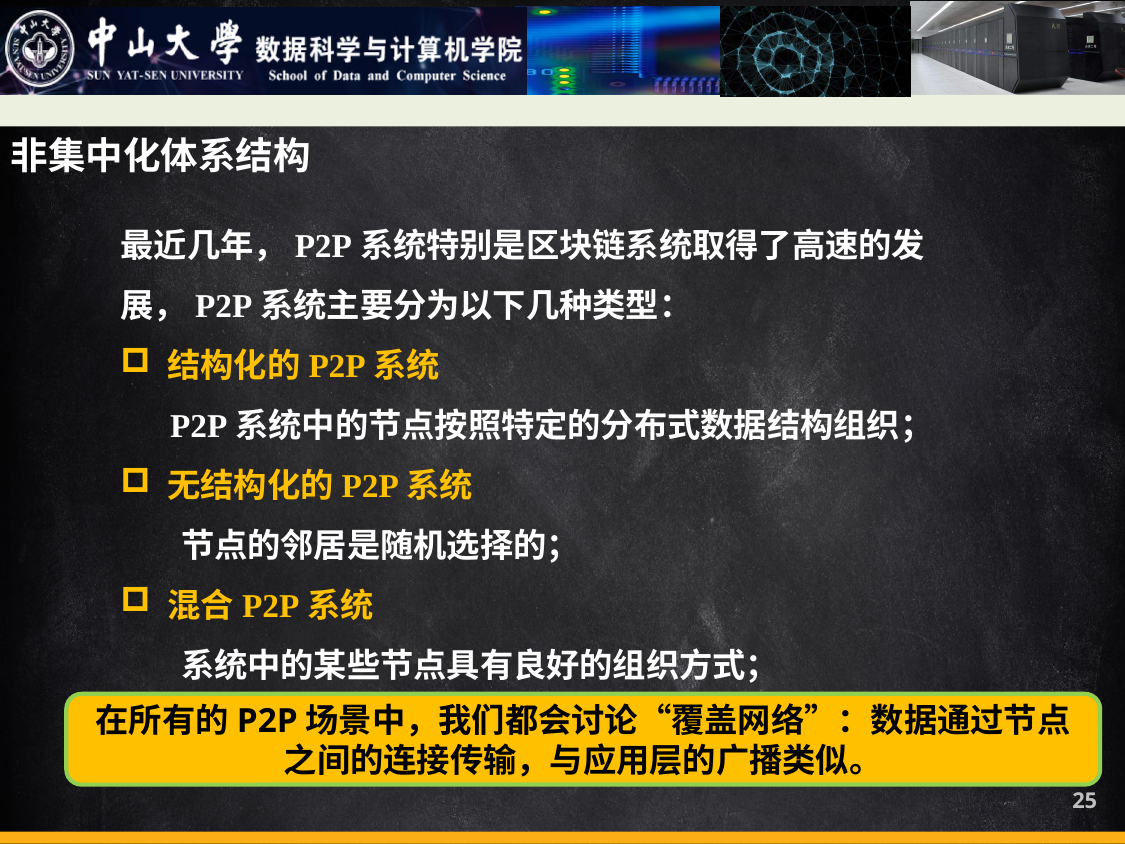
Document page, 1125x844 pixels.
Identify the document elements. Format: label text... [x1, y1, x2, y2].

text_box 非集中化体系结构 [0, 124, 752, 185]
picture [0, 127, 1125, 831]
text_box 在所有的P2P场景中，我们都会讨论“覆盖网络”：数据通过节点之间的连接传输，与应用层的广播类似。 [64, 691, 1103, 787]
picture [0, 0, 1125, 97]
text_box 最近几年，P2P系统特别是区块链系统取得了高速的发展，P2P系统主要分为以下几种类型： 结构化的P2P系统 P2P系统中的节点按照特定的分布式数据结构组织； 无结构化的P2P系统 节点的邻居是随机选择的； 混合P2P系统 系统中的某些节点具有良好的组织方式； [30, 197, 1059, 692]
